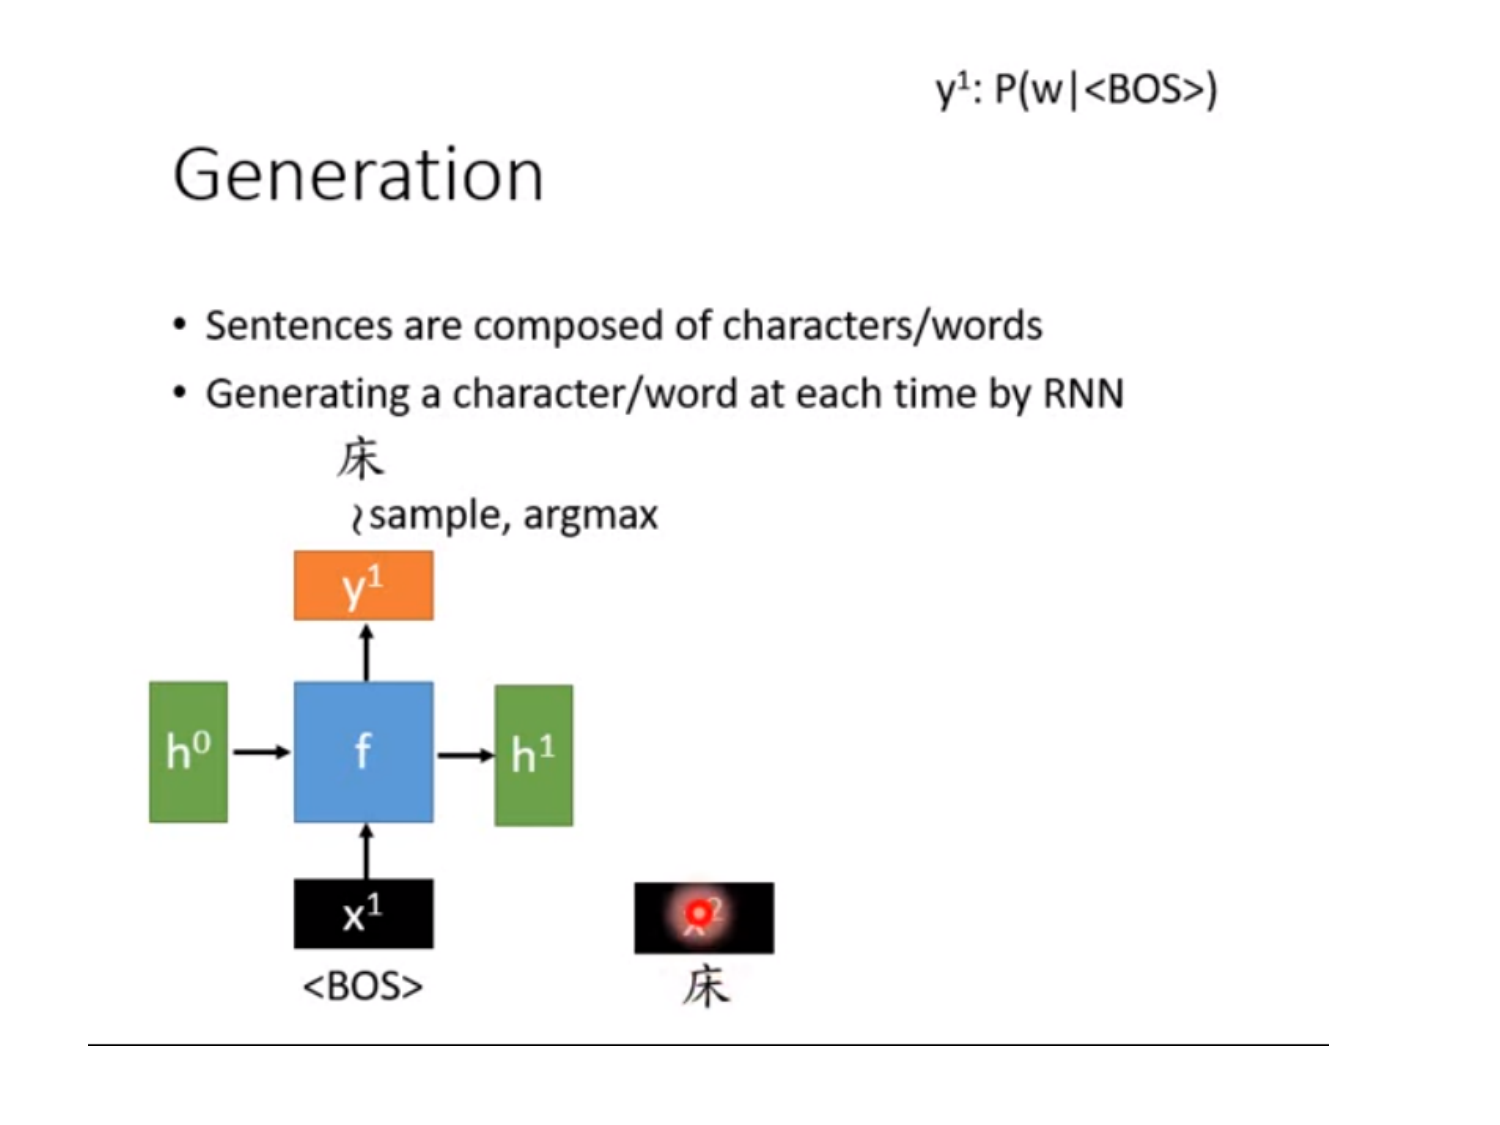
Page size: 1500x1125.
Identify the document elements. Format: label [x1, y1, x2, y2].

picture [88, 42, 1329, 1046]
